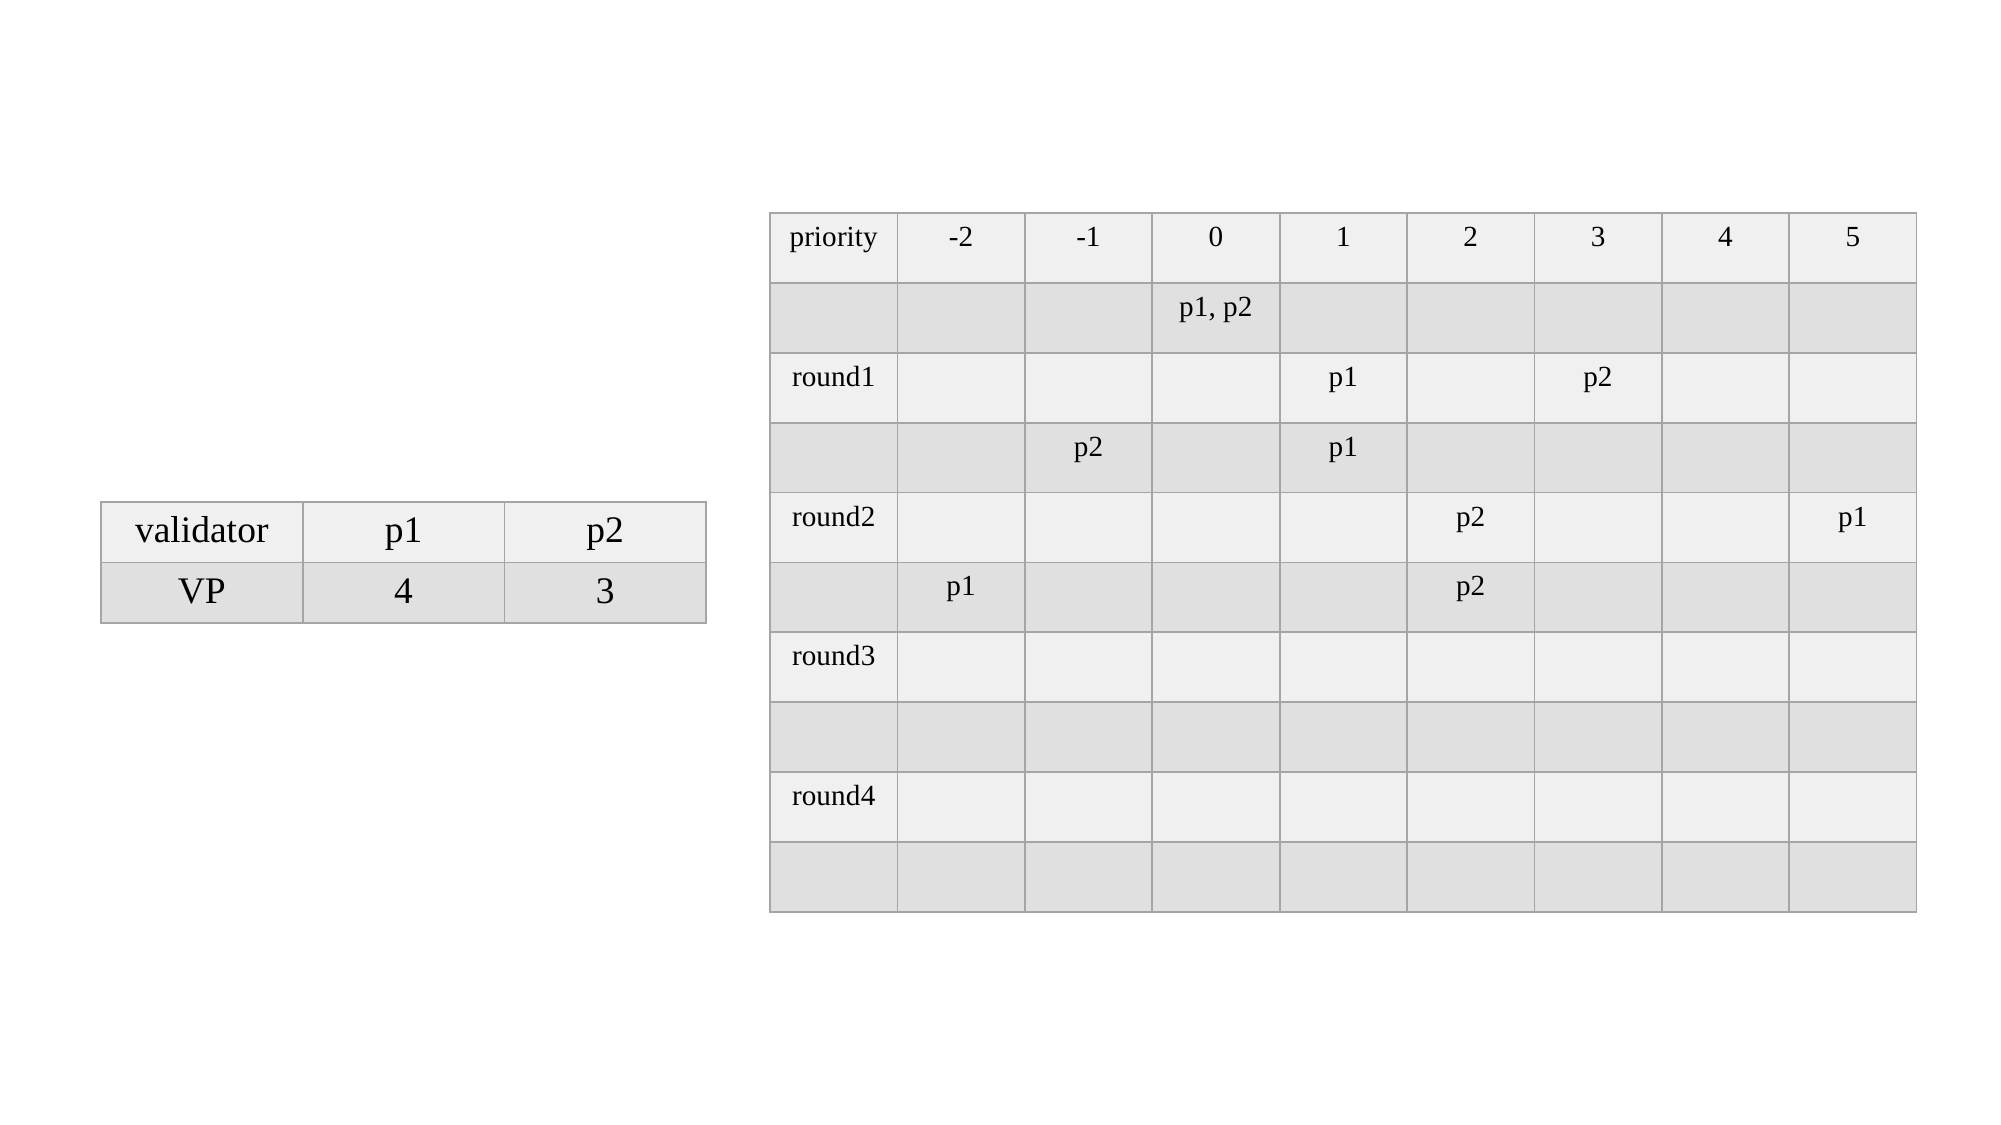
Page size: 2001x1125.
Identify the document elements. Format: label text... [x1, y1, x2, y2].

table_cell p1 [898, 563, 1024, 631]
table_cell [1281, 843, 1406, 911]
table_cell [1026, 563, 1151, 631]
table_cell [1408, 703, 1534, 771]
table_cell [1408, 843, 1534, 911]
table_cell [898, 354, 1024, 422]
table_cell 3 [505, 563, 705, 622]
table_header validator [102, 503, 302, 562]
table_cell [1026, 773, 1151, 841]
table_cell [1535, 703, 1661, 771]
table_cell [898, 633, 1024, 701]
table_cell [1535, 284, 1661, 352]
table_cell [1535, 773, 1661, 841]
table_cell [1663, 284, 1788, 352]
table_cell round2 [771, 493, 897, 562]
table_cell [1663, 773, 1788, 841]
table_cell [1790, 703, 1916, 771]
table_cell [1026, 633, 1151, 701]
table_cell [1281, 284, 1406, 352]
table_cell [1790, 843, 1916, 911]
table_cell [1281, 703, 1406, 771]
table_header 2 [1408, 214, 1534, 282]
table_header priority [771, 214, 897, 282]
table_cell p1 [1790, 493, 1916, 562]
table_cell [1408, 284, 1534, 352]
table_cell p1, p2 [1153, 284, 1279, 352]
table_header 3 [1535, 214, 1661, 282]
table_header 5 [1790, 214, 1916, 282]
table_cell p1 [1281, 424, 1406, 492]
table_cell [1153, 563, 1279, 631]
table_cell round1 [771, 354, 897, 422]
table_cell [1281, 773, 1406, 841]
table_cell [1663, 843, 1788, 911]
table_cell [1790, 424, 1916, 492]
table_cell round3 [771, 633, 897, 701]
table_cell [1026, 284, 1151, 352]
table_cell [1790, 284, 1916, 352]
table_cell [1535, 424, 1661, 492]
table_cell [1535, 633, 1661, 701]
table_cell [1026, 493, 1151, 562]
table_cell [771, 284, 897, 352]
table_cell [898, 773, 1024, 841]
table_cell [1535, 843, 1661, 911]
table_cell p2 [1026, 424, 1151, 492]
table_cell [1663, 493, 1788, 562]
table_cell [898, 284, 1024, 352]
table_cell 4 [304, 563, 504, 622]
table_cell [1535, 563, 1661, 631]
table_header 1 [1281, 214, 1406, 282]
table_cell [771, 563, 897, 631]
table_cell [1535, 493, 1661, 562]
table_cell [1153, 633, 1279, 701]
table_cell [1408, 424, 1534, 492]
table_cell [1663, 633, 1788, 701]
table_cell [898, 843, 1024, 911]
table_header 0 [1153, 214, 1279, 282]
table_cell [1153, 354, 1279, 422]
table_cell [1408, 354, 1534, 422]
table_cell [1281, 563, 1406, 631]
table_cell p2 [1408, 493, 1534, 562]
table_cell [1790, 633, 1916, 701]
table_cell [1790, 563, 1916, 631]
table_cell [1790, 354, 1916, 422]
table_cell [1663, 703, 1788, 771]
table_cell [1663, 563, 1788, 631]
table_cell [1026, 843, 1151, 911]
table_cell VP [102, 563, 302, 622]
table_cell [898, 703, 1024, 771]
table_cell [1153, 493, 1279, 562]
table_header p1 [304, 503, 504, 562]
table_cell [1153, 773, 1279, 841]
table_cell p2 [1535, 354, 1661, 422]
table_cell [1663, 354, 1788, 422]
table_cell [1153, 424, 1279, 492]
table_header -2 [898, 214, 1024, 282]
table_cell [1408, 633, 1534, 701]
table_cell [771, 703, 897, 771]
table_cell [1281, 633, 1406, 701]
table_cell [1408, 773, 1534, 841]
table_cell p1 [1281, 354, 1406, 422]
table_cell [1790, 773, 1916, 841]
table_header p2 [505, 503, 705, 562]
table_cell [771, 424, 897, 492]
table_cell [898, 493, 1024, 562]
table_header 4 [1663, 214, 1788, 282]
table_cell round4 [771, 773, 897, 841]
table_cell [1026, 703, 1151, 771]
table_header -1 [1026, 214, 1151, 282]
table_cell [898, 424, 1024, 492]
table_cell [1026, 354, 1151, 422]
table_cell [1153, 703, 1279, 771]
table_cell p2 [1408, 563, 1534, 631]
table_cell [1153, 843, 1279, 911]
table_cell [1281, 493, 1406, 562]
table_cell [771, 843, 897, 911]
table_cell [1663, 424, 1788, 492]
